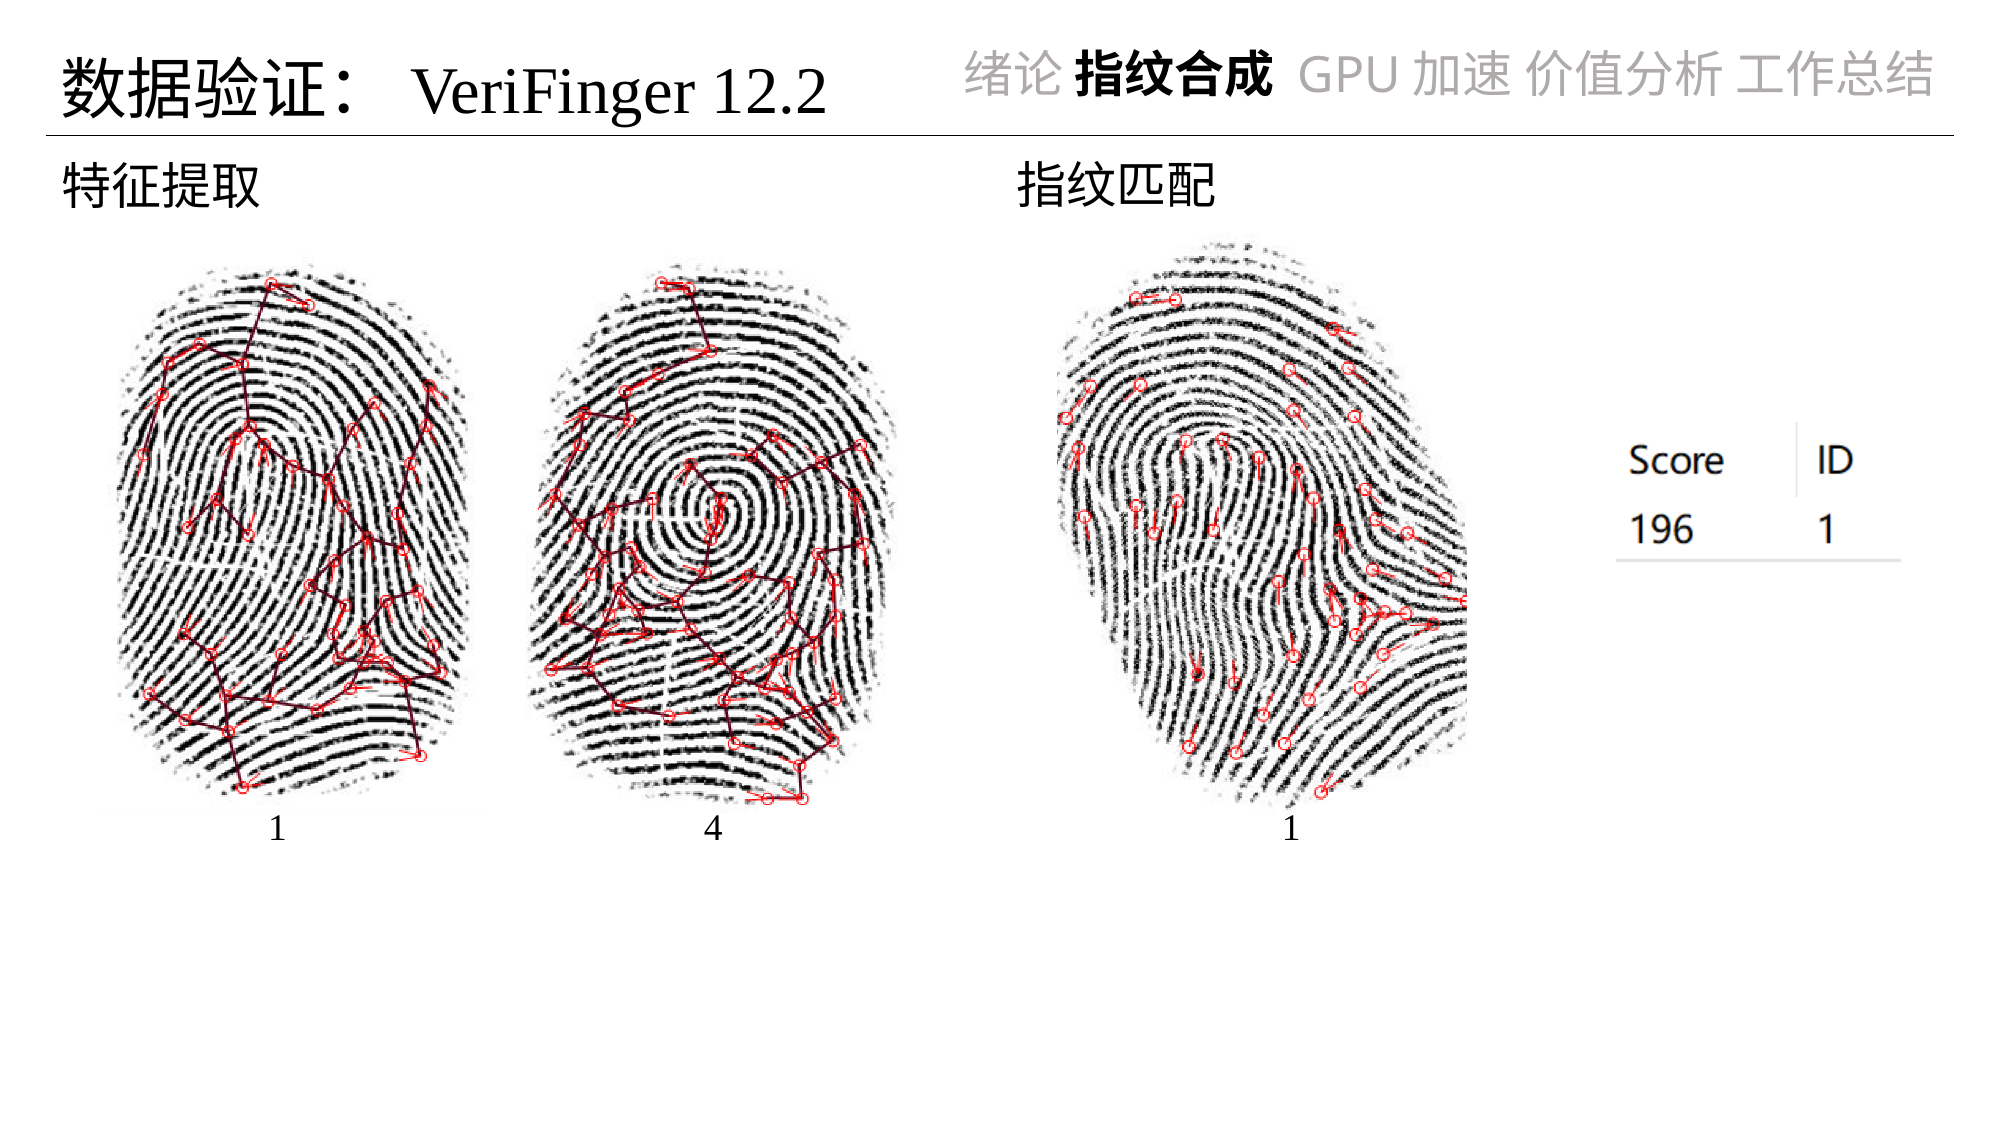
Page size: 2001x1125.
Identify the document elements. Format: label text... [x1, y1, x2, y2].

text_box 1 [253, 816, 302, 855]
text_box 特征提取 [46, 146, 277, 222]
picture [99, 247, 487, 816]
picture [1616, 422, 1901, 575]
text_box 指纹匹配 [1001, 146, 1231, 222]
text_box 1 [1267, 816, 1316, 855]
text_box 4 [689, 816, 738, 855]
picture [519, 247, 908, 816]
text_box 数据验证：VeriFinger 12.2 [45, 39, 1632, 135]
picture [1057, 222, 1467, 816]
